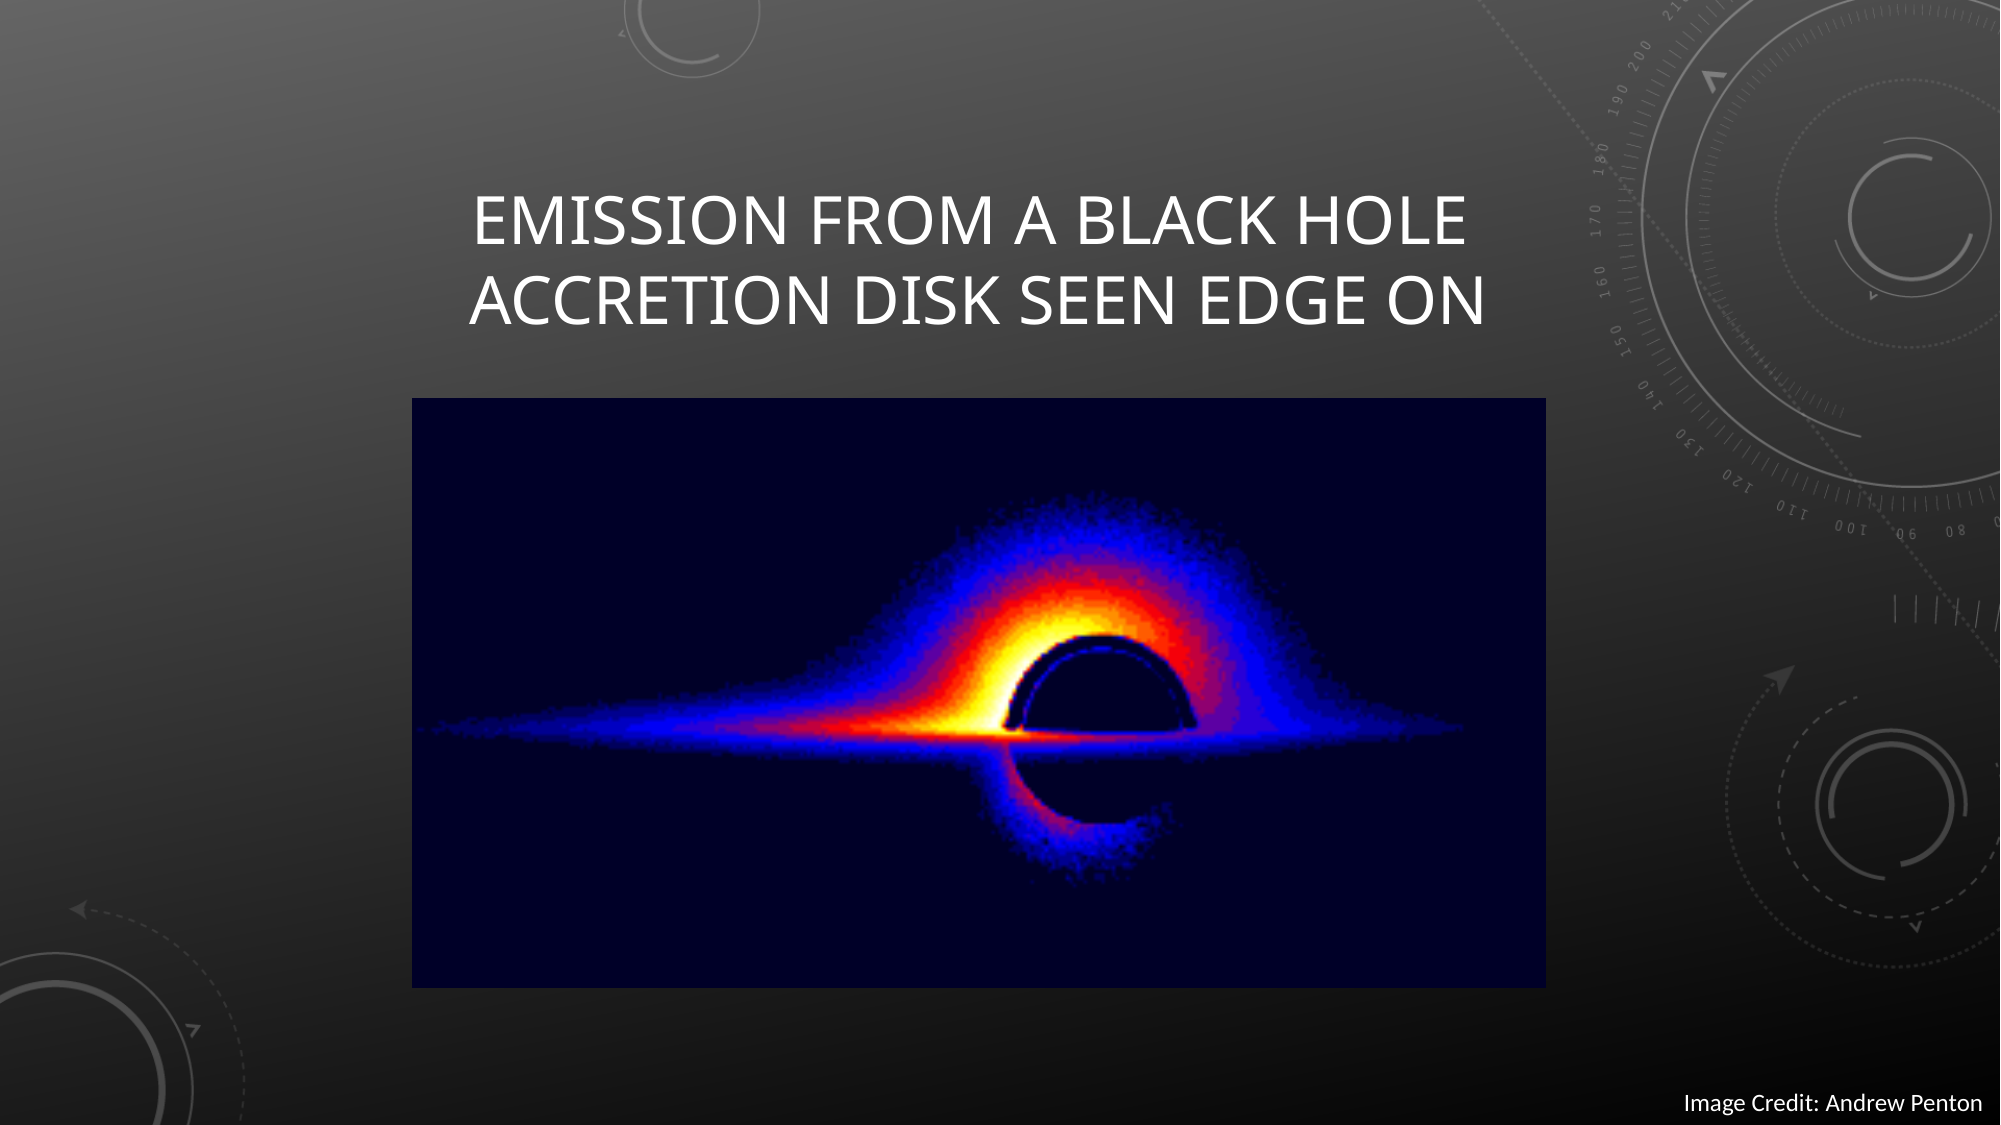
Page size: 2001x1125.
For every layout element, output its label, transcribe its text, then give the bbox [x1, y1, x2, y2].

picture [0, 0, 2000, 1125]
text_box Emission from a black hole accretion disk seen edge on [148, 170, 1810, 312]
text_box Image Credit: Andrew Penton [1669, 1079, 1999, 1125]
